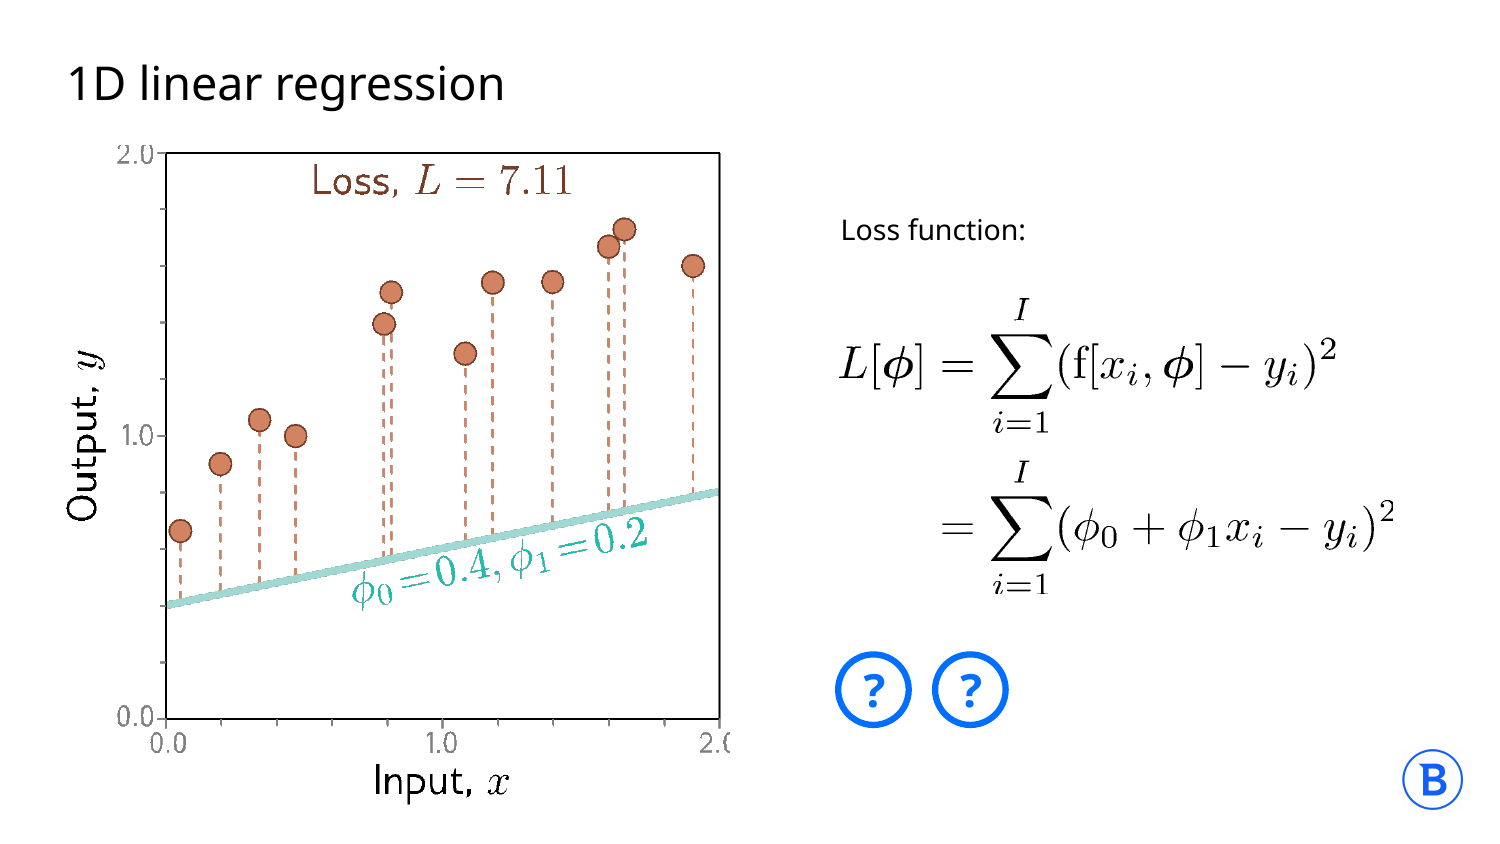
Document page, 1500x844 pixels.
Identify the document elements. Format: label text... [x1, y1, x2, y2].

list Loss function: [825, 189, 1449, 264]
text_box ? [935, 654, 1006, 725]
picture [66, 144, 730, 805]
picture [837, 298, 1393, 595]
text_box ? [838, 654, 909, 725]
picture [1402, 749, 1463, 810]
title 1D linear regression [51, 35, 1449, 130]
